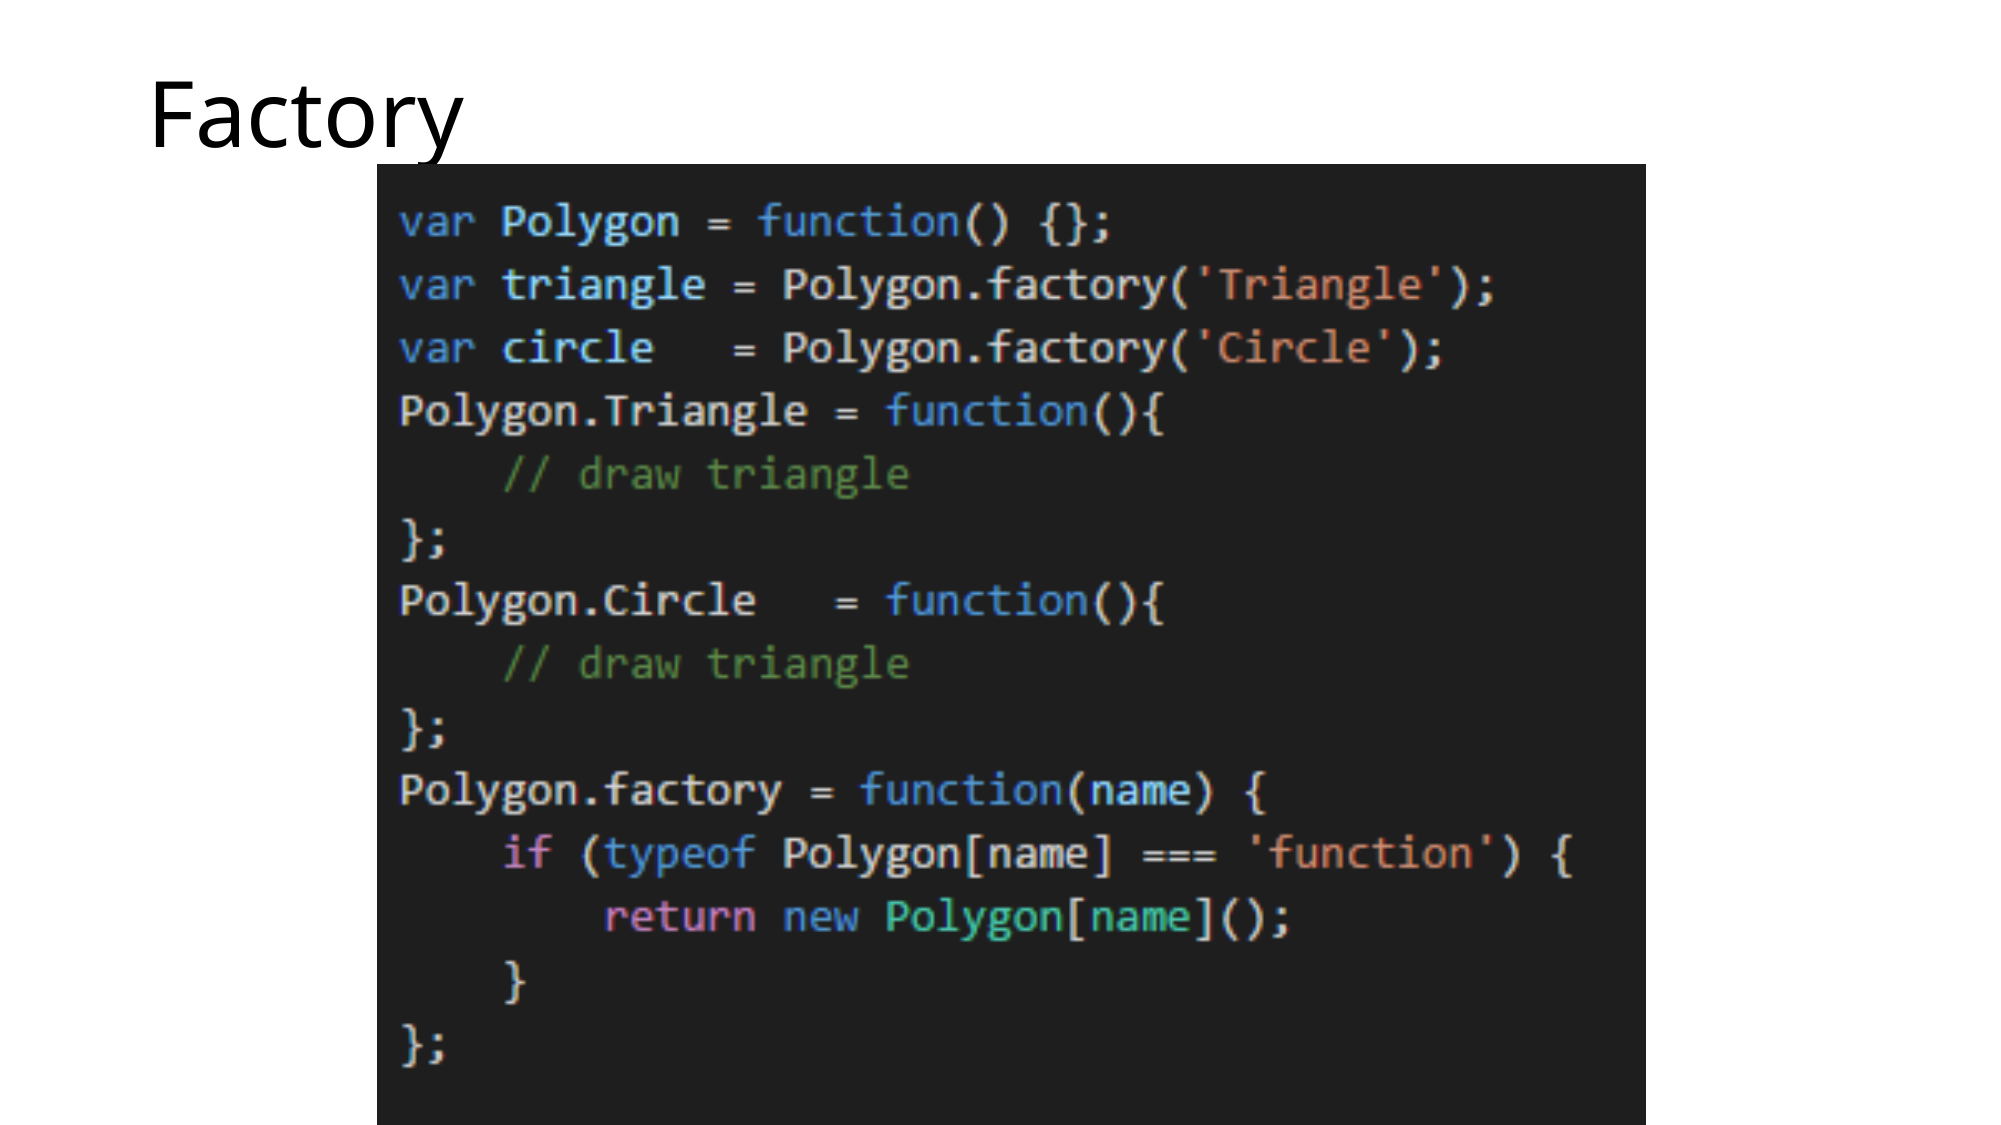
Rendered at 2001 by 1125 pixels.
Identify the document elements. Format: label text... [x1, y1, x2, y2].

picture [377, 164, 1646, 1125]
title Factory [132, 8, 1858, 227]
